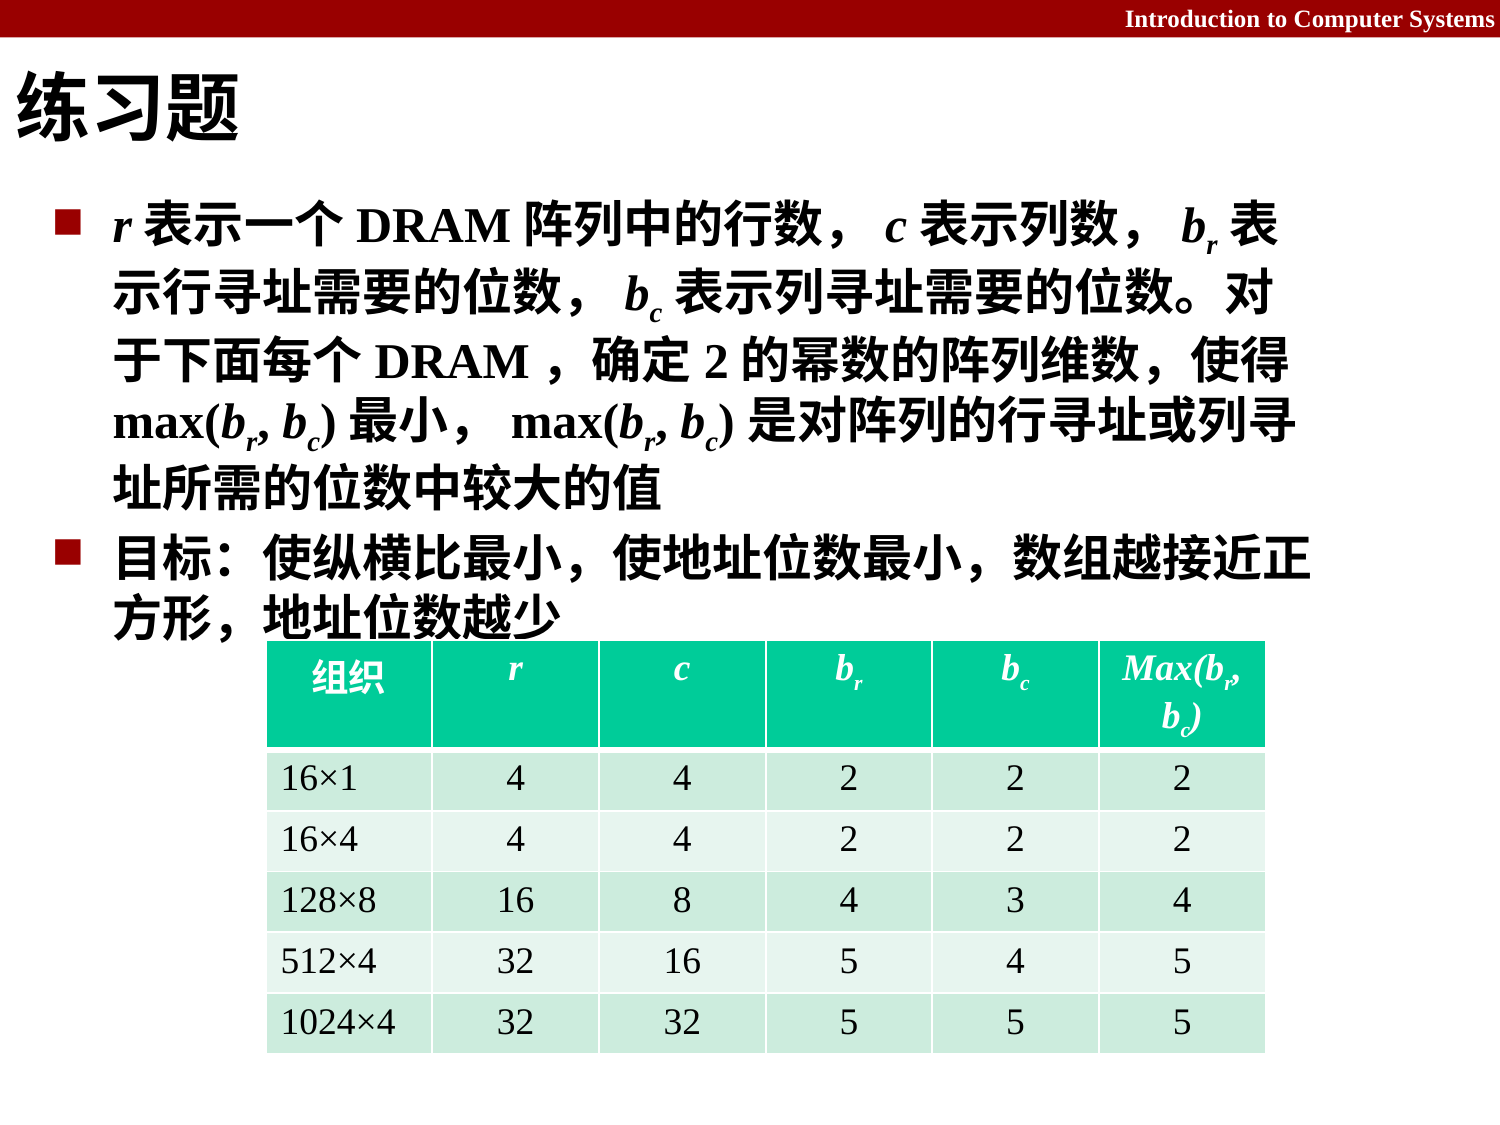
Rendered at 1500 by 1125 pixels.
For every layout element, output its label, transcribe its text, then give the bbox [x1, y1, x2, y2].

table_cell 5 [767, 933, 931, 992]
table_cell 8 [600, 872, 765, 931]
table_cell 4 [600, 753, 765, 810]
table_cell 16 [600, 933, 765, 992]
table_cell 16 [433, 872, 598, 931]
table_cell 2 [933, 812, 1098, 871]
table_cell 512×4 [267, 933, 431, 992]
table_cell 1024×4 [267, 994, 431, 1053]
table_cell 5 [1100, 933, 1265, 992]
table_cell 4 [433, 753, 598, 810]
table_cell 4 [433, 812, 598, 871]
title 练习题 [0, 42, 1246, 168]
table_cell 16×1 [267, 753, 431, 810]
table_cell 2 [767, 812, 931, 871]
table_cell 2 [1100, 812, 1265, 871]
table_cell 2 [767, 753, 931, 810]
table_cell 4 [600, 812, 765, 871]
table_cell 32 [600, 994, 765, 1053]
list r表示一个DRAM阵列中的行数，c表示列数，br表示行寻址需要的位数，bc表示列寻址需要的位数。对于下面每个DRAM，确定2的幂数的阵列维数，使得max(br, bc)最小，max(br, bc)是对阵列的行寻址或列寻址所需的位数中较大的值 目标：使纵横比最小，使地址位数最小，数组越接近正方形，地址位数越少 [41, 184, 1337, 1001]
table_cell 5 [767, 994, 931, 1053]
table_cell 5 [933, 994, 1098, 1053]
table_header br [767, 641, 931, 747]
table_header Max(br,bc) [1100, 641, 1265, 747]
table_header 组织 [267, 641, 431, 747]
table_header r [433, 641, 598, 747]
table_header bc [933, 641, 1098, 747]
table_cell 4 [767, 872, 931, 931]
table_cell 32 [433, 994, 598, 1053]
table_cell 32 [433, 933, 598, 992]
table_cell 128×8 [267, 872, 431, 931]
table_cell 2 [1100, 753, 1265, 810]
table_cell 5 [1100, 994, 1265, 1053]
table_cell 3 [933, 872, 1098, 931]
table_cell 4 [1100, 872, 1265, 931]
table_cell 2 [933, 753, 1098, 810]
table_header c [600, 641, 765, 747]
table_cell 16×4 [267, 812, 431, 871]
table_cell 4 [933, 933, 1098, 992]
